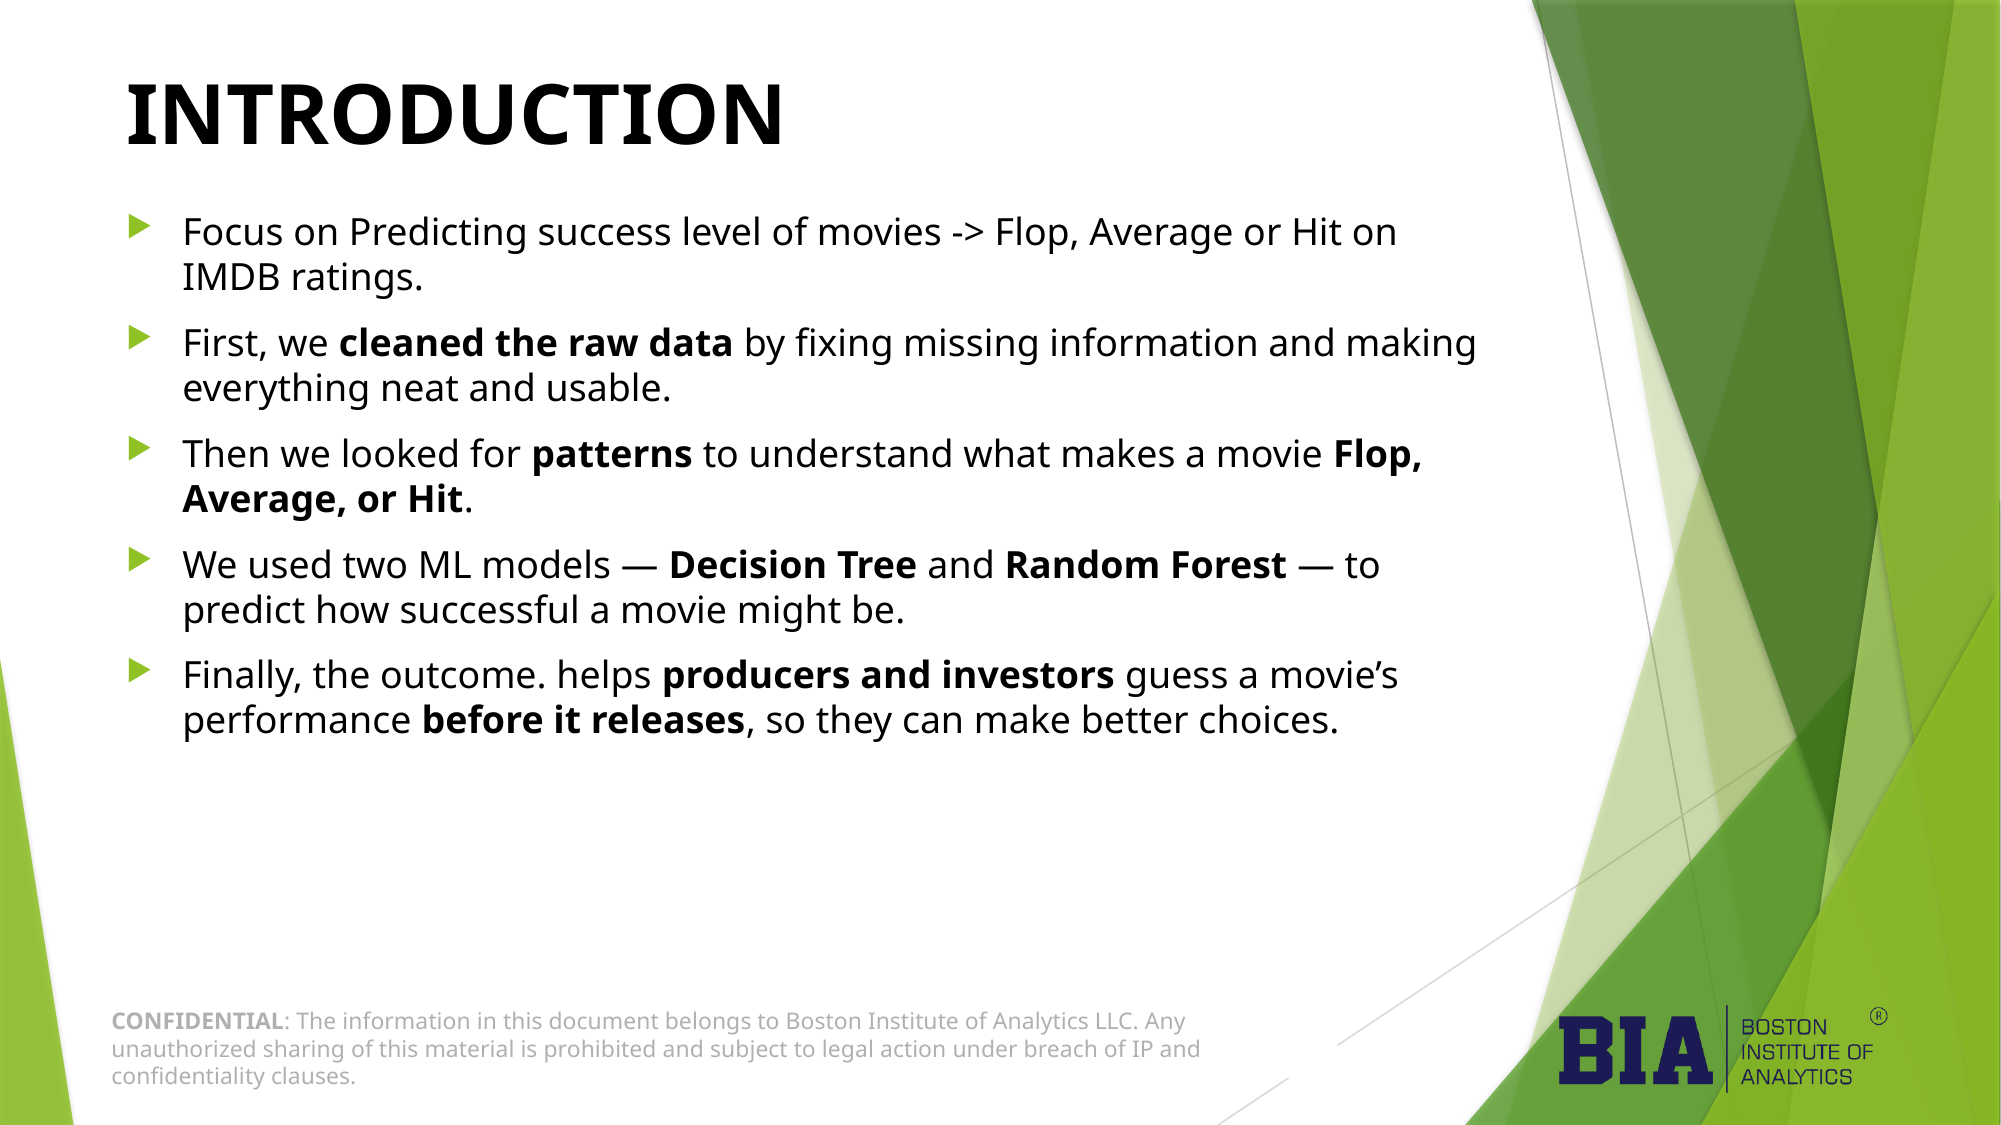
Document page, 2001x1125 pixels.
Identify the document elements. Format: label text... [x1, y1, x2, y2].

picture [1557, 1003, 1889, 1094]
title INTRODUCTION [111, 53, 922, 200]
list Focus on Predicting success level of movies -> Flop, Average or Hit on IMDB ratings. First, we cleaned the raw data by fixing missing information and making everything neat and usable. Then we looked for patterns to understand what makes a movie Flop, Average, or Hit. We used two ML models — Decision Tree and Random Forest — to predict how successful a movie might be. Finally, the outcome. helps producers and investors guess a movie’s performance before it releases, so they can make better choices. [111, 200, 1522, 863]
